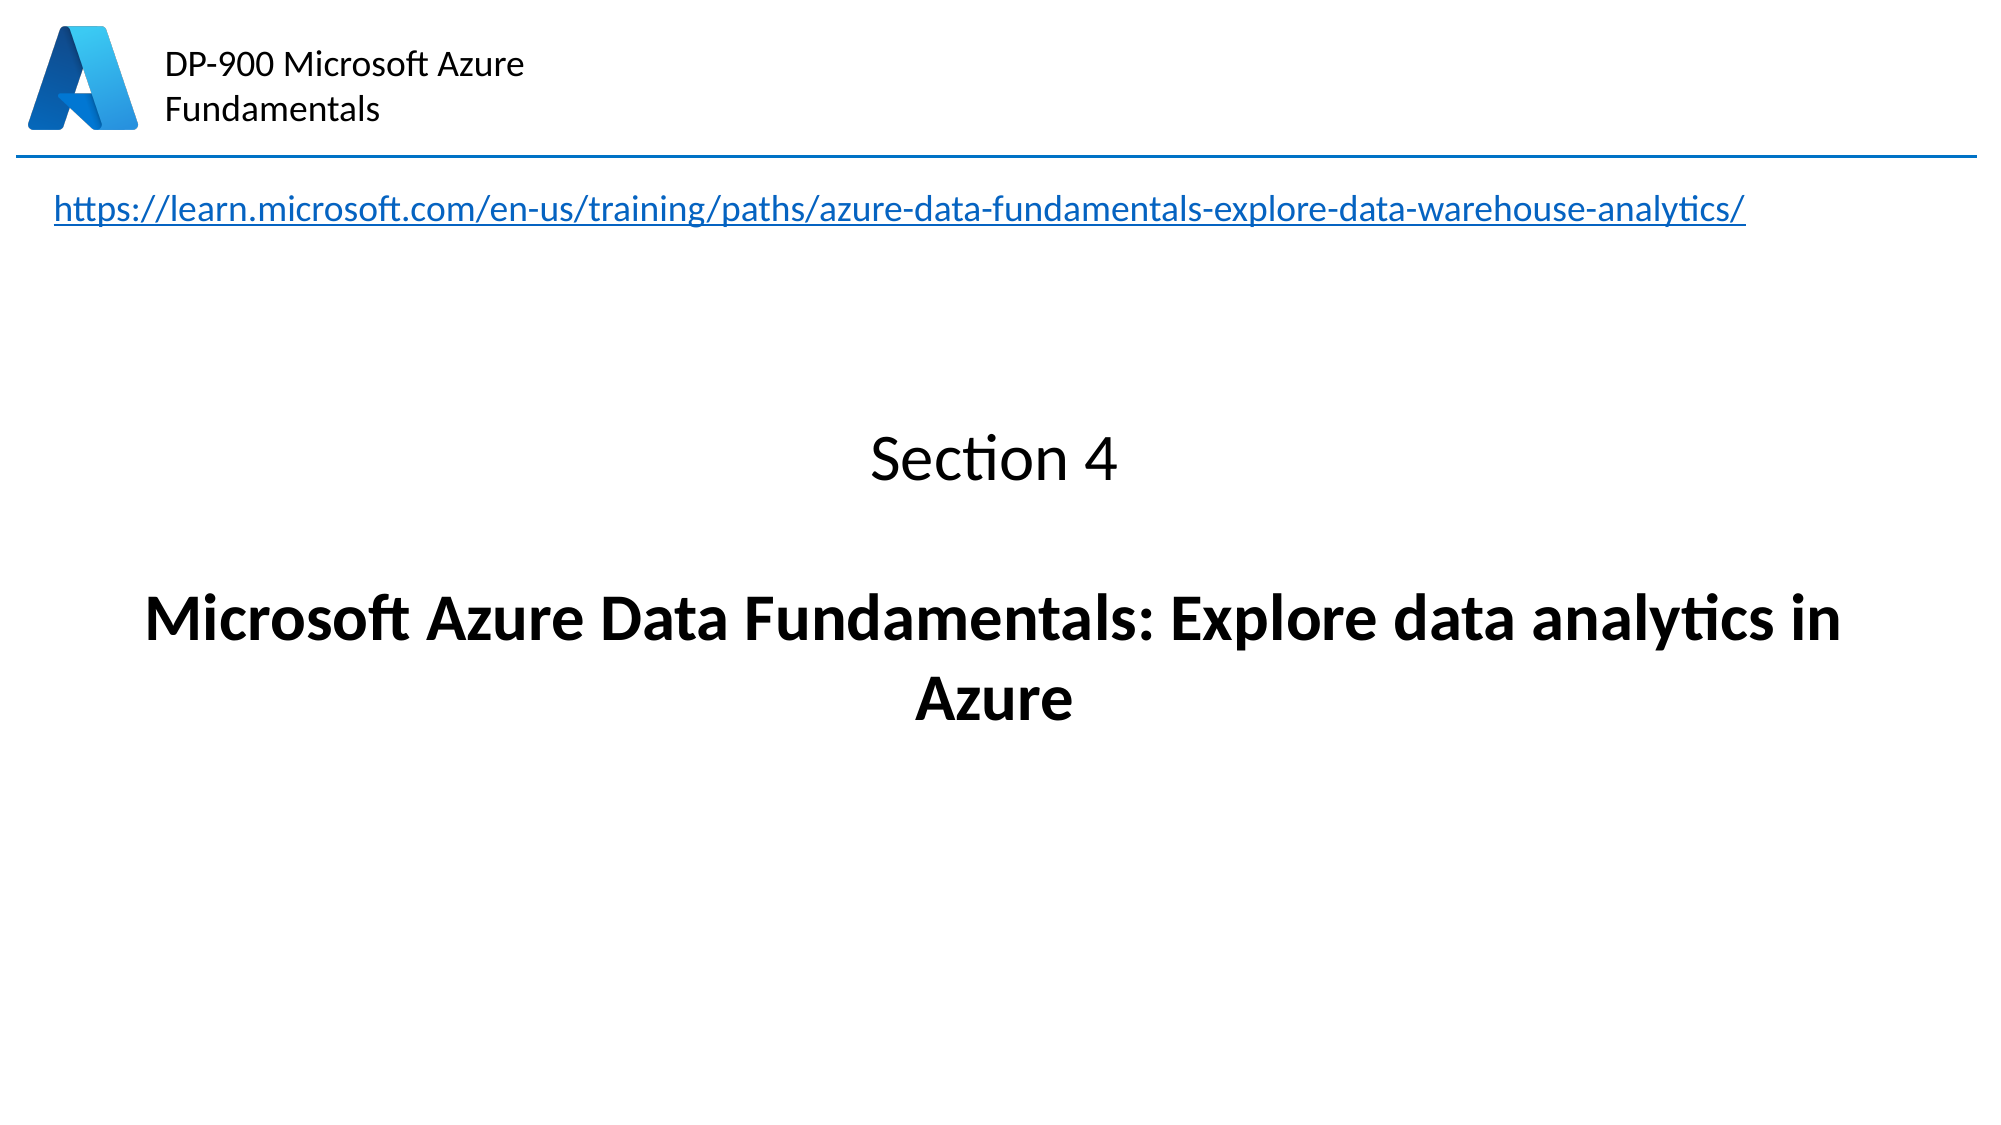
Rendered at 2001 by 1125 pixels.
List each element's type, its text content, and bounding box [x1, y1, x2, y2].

text_box https://learn.microsoft.com/en-us/training/paths/azure-data-fundamentals-explore-data-warehouse-analytics/ [38, 176, 1978, 281]
picture [23, 18, 143, 138]
text_box DP-900 Microsoft Azure Fundamentals [150, 31, 722, 137]
text_box Section 4 Microsoft Azure Data Fundamentals: Explore data analytics in Azure [52, 406, 1937, 742]
